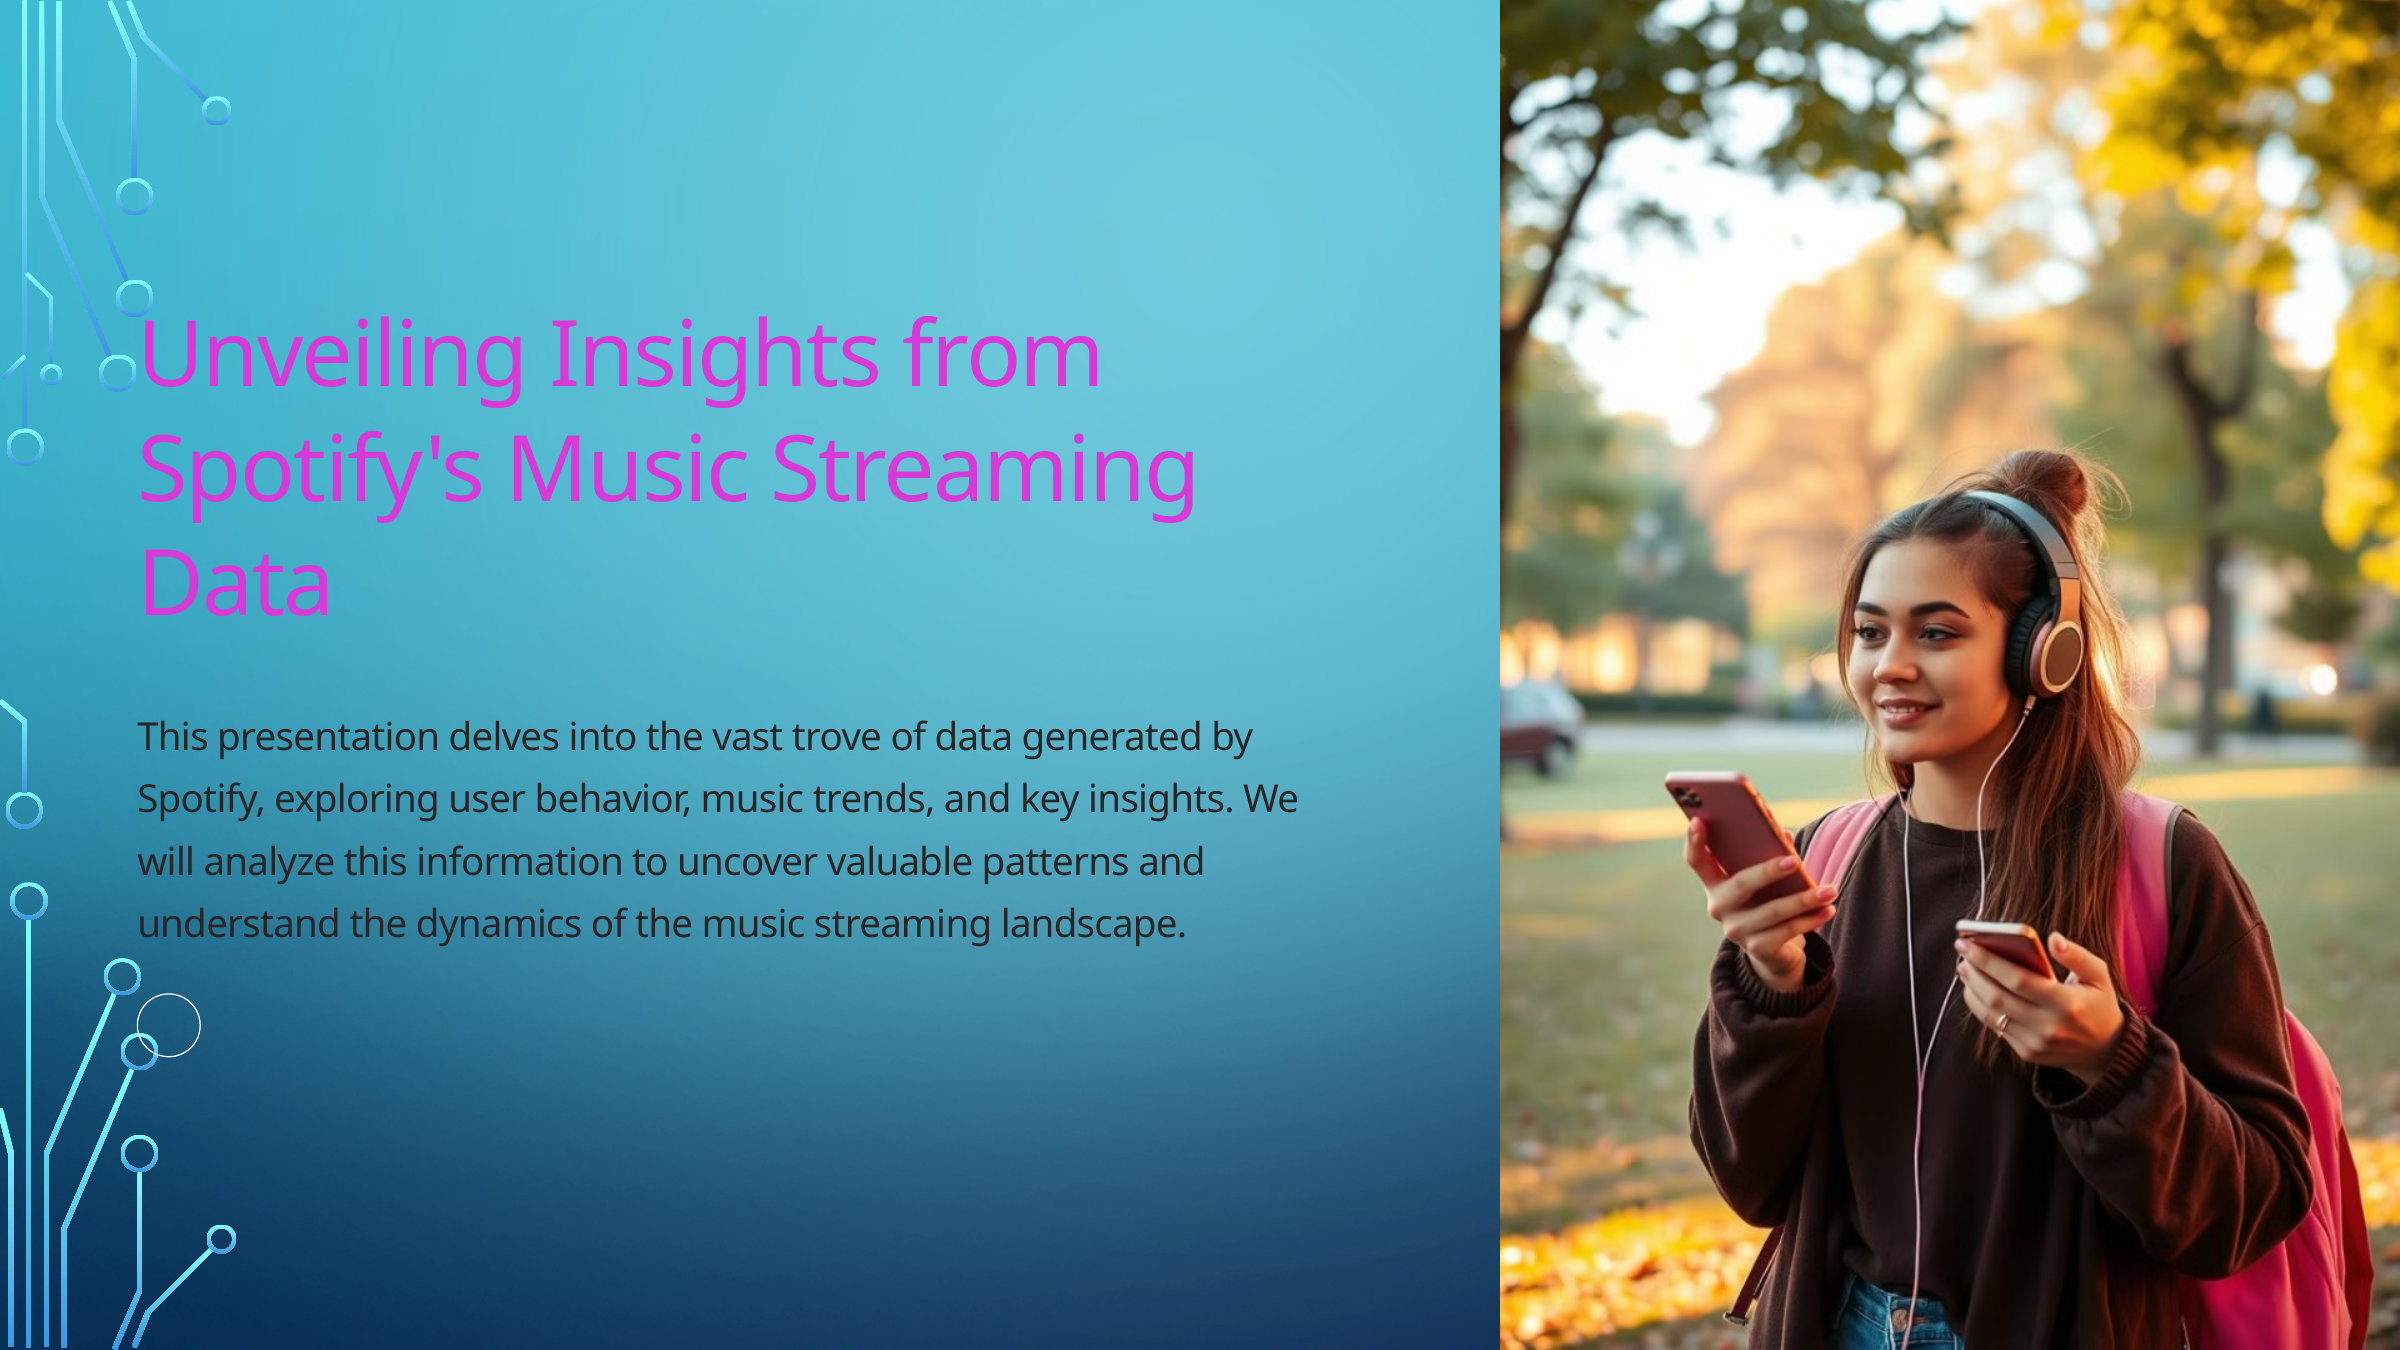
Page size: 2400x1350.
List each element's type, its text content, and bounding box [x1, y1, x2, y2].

text_box [137, 993, 201, 1057]
text_box Unveiling Insights from Spotify's Music Streaming Data [137, 290, 1363, 637]
picture [1499, 0, 2400, 1350]
text_box This presentation delves into the vast trove of data generated by Spotify, exploring user behavior, music trends, and key insights. We will analyze this information to uncover valuable patterns and understand the dynamics of the music streaming landscape. [137, 695, 1363, 947]
